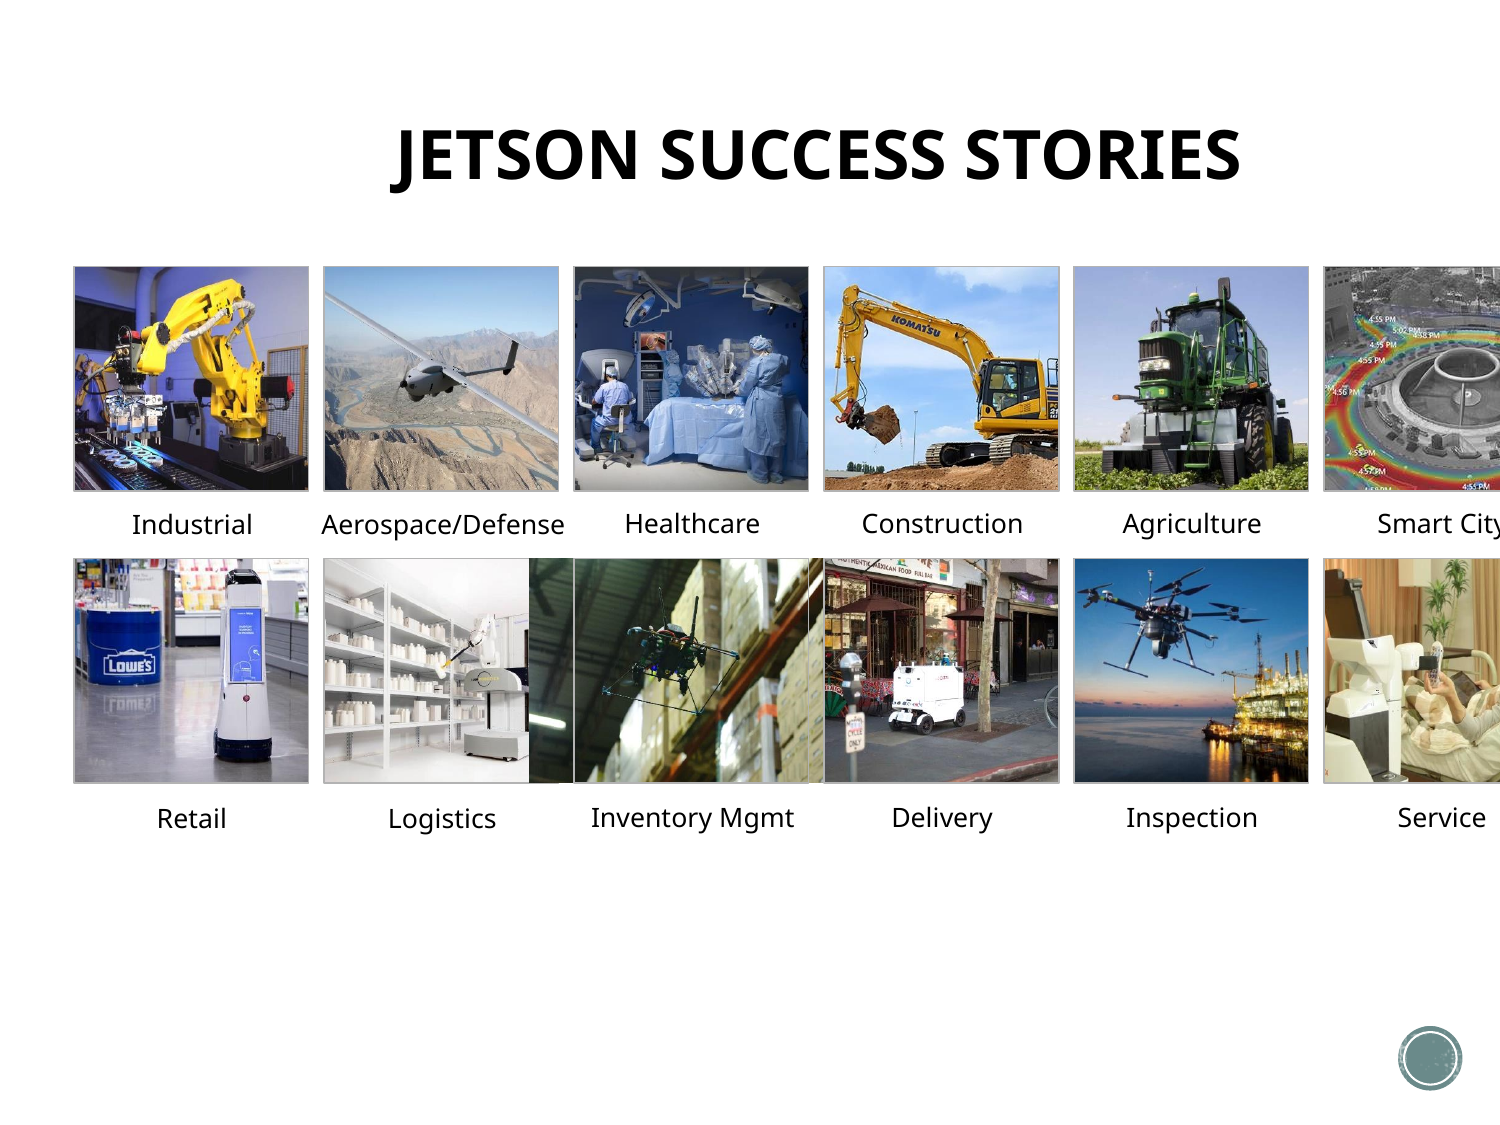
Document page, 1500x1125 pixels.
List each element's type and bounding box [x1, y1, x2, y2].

picture [326, 268, 557, 489]
picture [576, 268, 807, 489]
text_box [387, 801, 497, 834]
text_box [1377, 507, 1500, 539]
text_box [624, 507, 761, 539]
picture [76, 560, 307, 781]
text_box [1122, 507, 1263, 539]
text_box [321, 508, 566, 541]
picture [326, 558, 1057, 783]
text_box [861, 507, 1024, 539]
picture [76, 268, 307, 489]
text_box [395, 111, 1242, 193]
text_box [591, 801, 795, 833]
picture [826, 268, 1057, 489]
text_box [1397, 801, 1487, 833]
picture [1326, 268, 1500, 489]
text_box [131, 508, 253, 541]
picture [1326, 560, 1500, 781]
text_box [156, 801, 228, 834]
picture [1076, 268, 1307, 490]
text_box [891, 801, 993, 833]
text_box [1126, 801, 1259, 833]
picture [1076, 560, 1307, 782]
